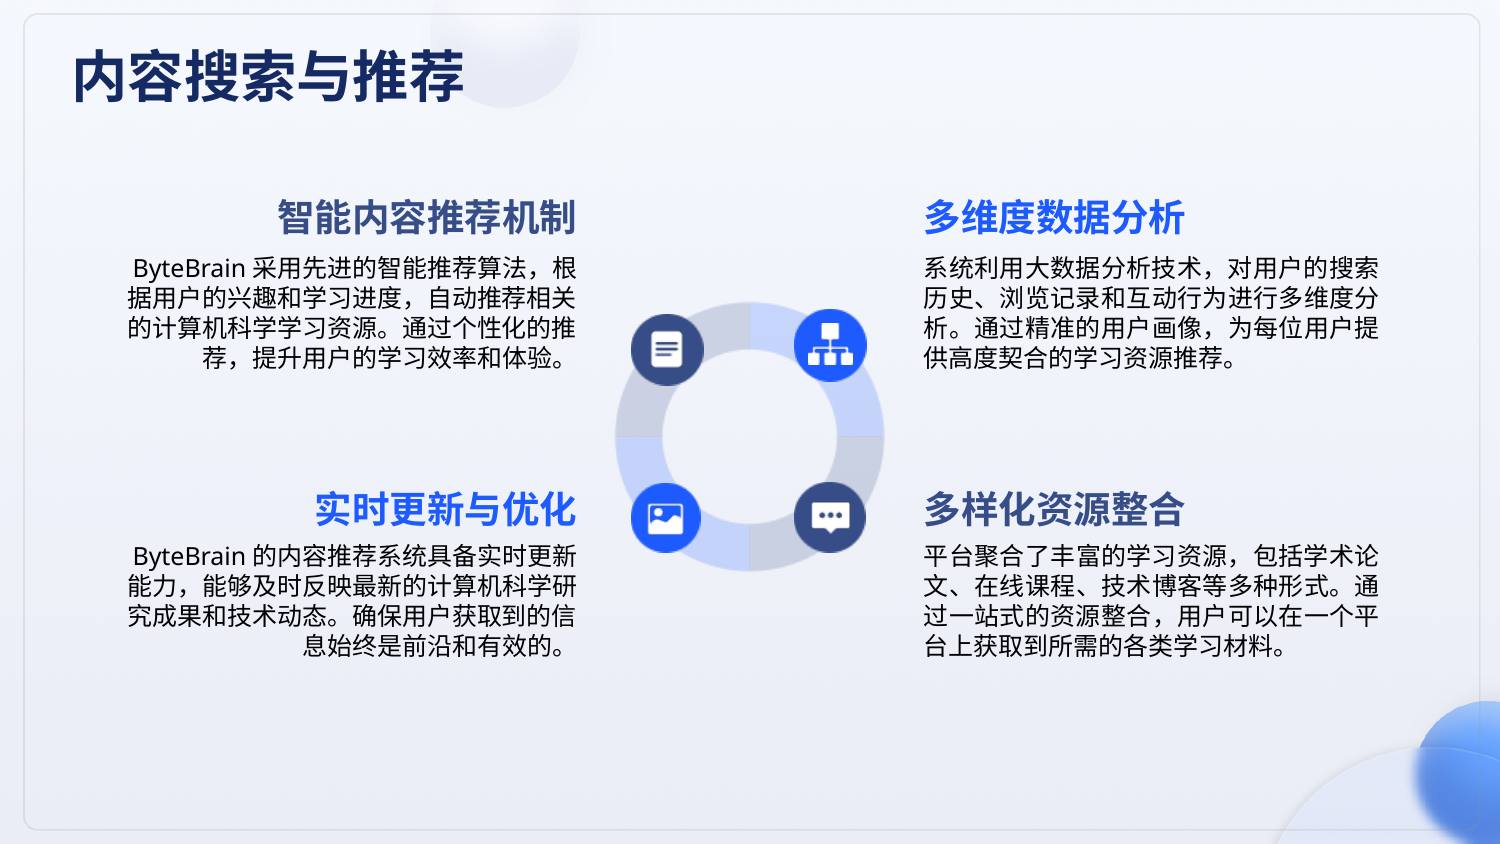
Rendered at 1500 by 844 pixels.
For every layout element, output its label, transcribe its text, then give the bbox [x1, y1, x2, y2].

text_box ByteBrain采用先进的智能推荐算法，根据用户的兴趣和学习进度，自动推荐相关的计算机科学学习资源。通过个性化的推荐，提升用户的学习效率和体验。 [105, 236, 593, 388]
text_box 多样化资源整合 [908, 464, 1403, 547]
text_box 实时更新与优化 [97, 464, 593, 547]
text_box ByteBrain的内容推荐系统具备实时更新能力，能够及时反映最新的计算机科学研究成果和技术动态。确保用户获取到的信息始终是前沿和有效的。 [105, 525, 593, 677]
text_box 平台聚合了丰富的学习资源，包括学术论文、在线课程、技术博客等多种形式。通过一站式的资源整合，用户可以在一个平台上获取到所需的各类学习材料。 [908, 525, 1396, 677]
picture [0, 0, 1500, 844]
text_box 智能内容推荐机制 [97, 172, 593, 255]
text_box 多维度数据分析 [908, 172, 1403, 255]
text_box 系统利用大数据分析技术，对用户的搜索历史、浏览记录和互动行为进行多维度分析。通过精准的用户画像，为每位用户提供高度契合的学习资源推荐。 [908, 236, 1396, 388]
text_box 内容搜索与推荐 [55, 16, 1452, 124]
